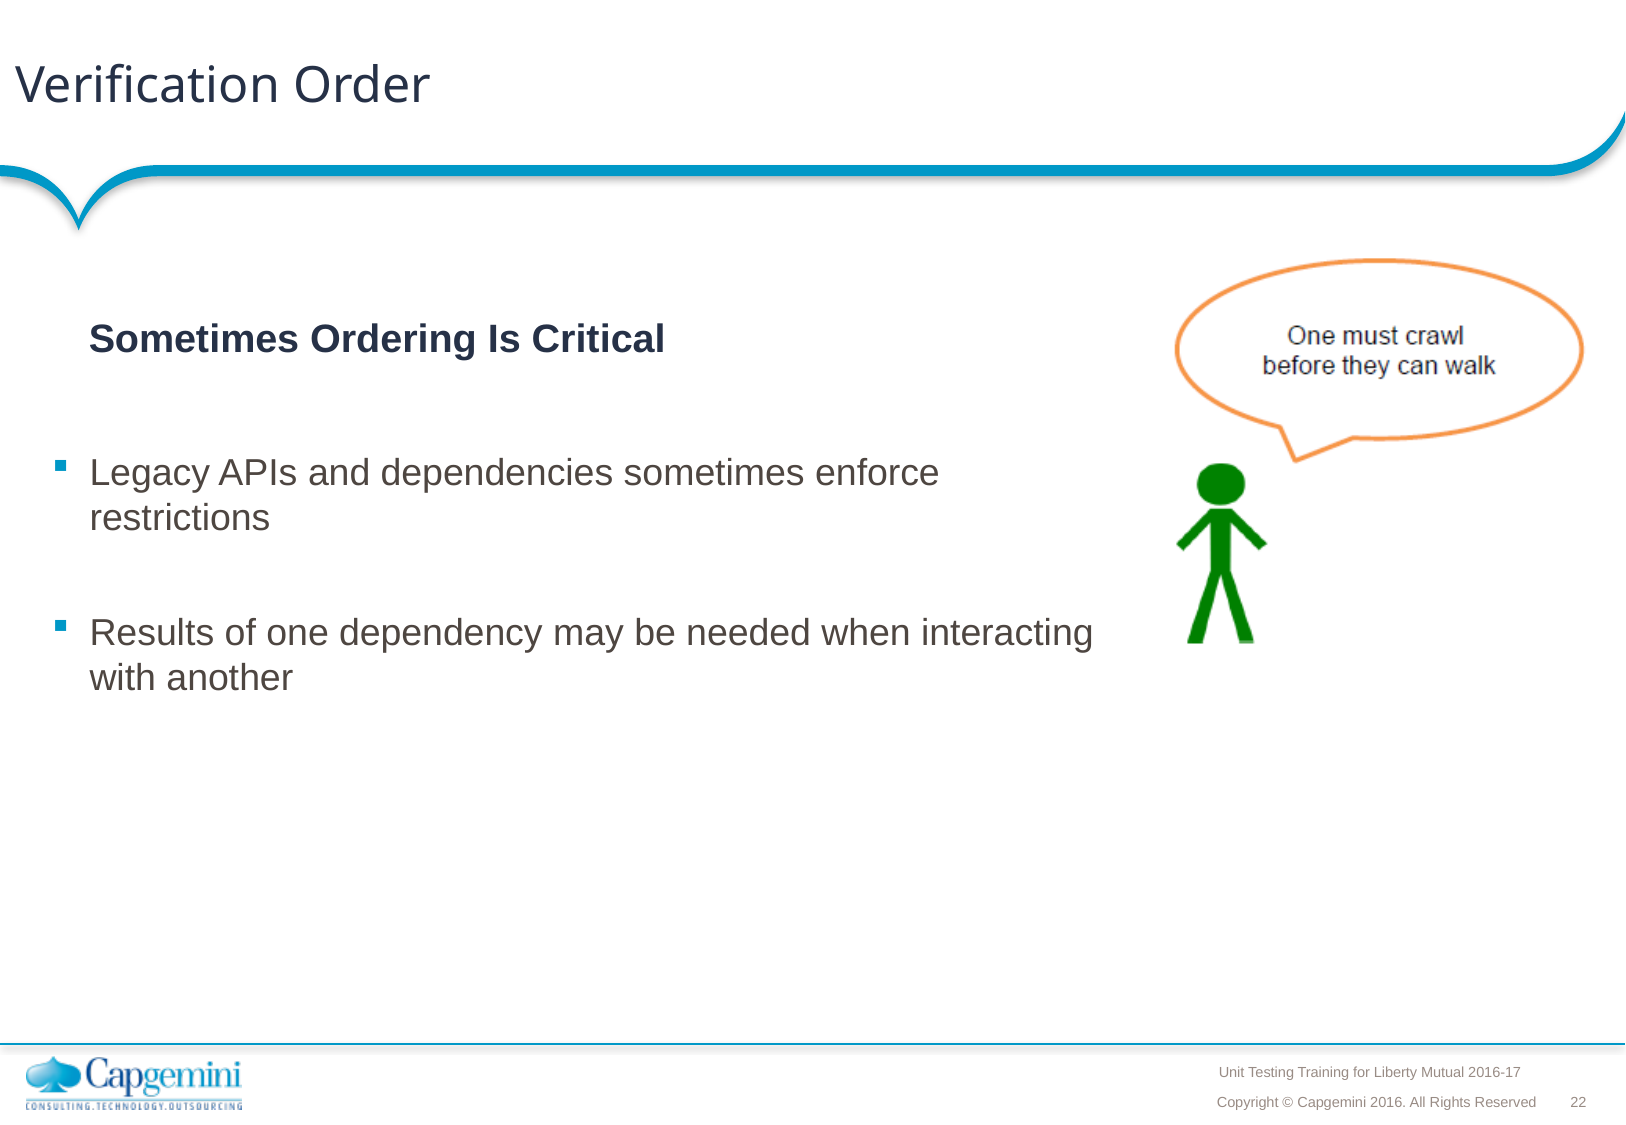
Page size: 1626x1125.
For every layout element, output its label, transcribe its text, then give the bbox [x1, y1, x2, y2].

list Legacy APIs and dependencies sometimes enforce restrictions Results of one dependency may be needed when interacting with another [52, 320, 1126, 1000]
text_box Sometimes Ordering Is Critical [73, 258, 887, 368]
title Verification Order [0, 0, 1625, 165]
picture [26, 1056, 242, 1110]
picture [1136, 221, 1598, 661]
